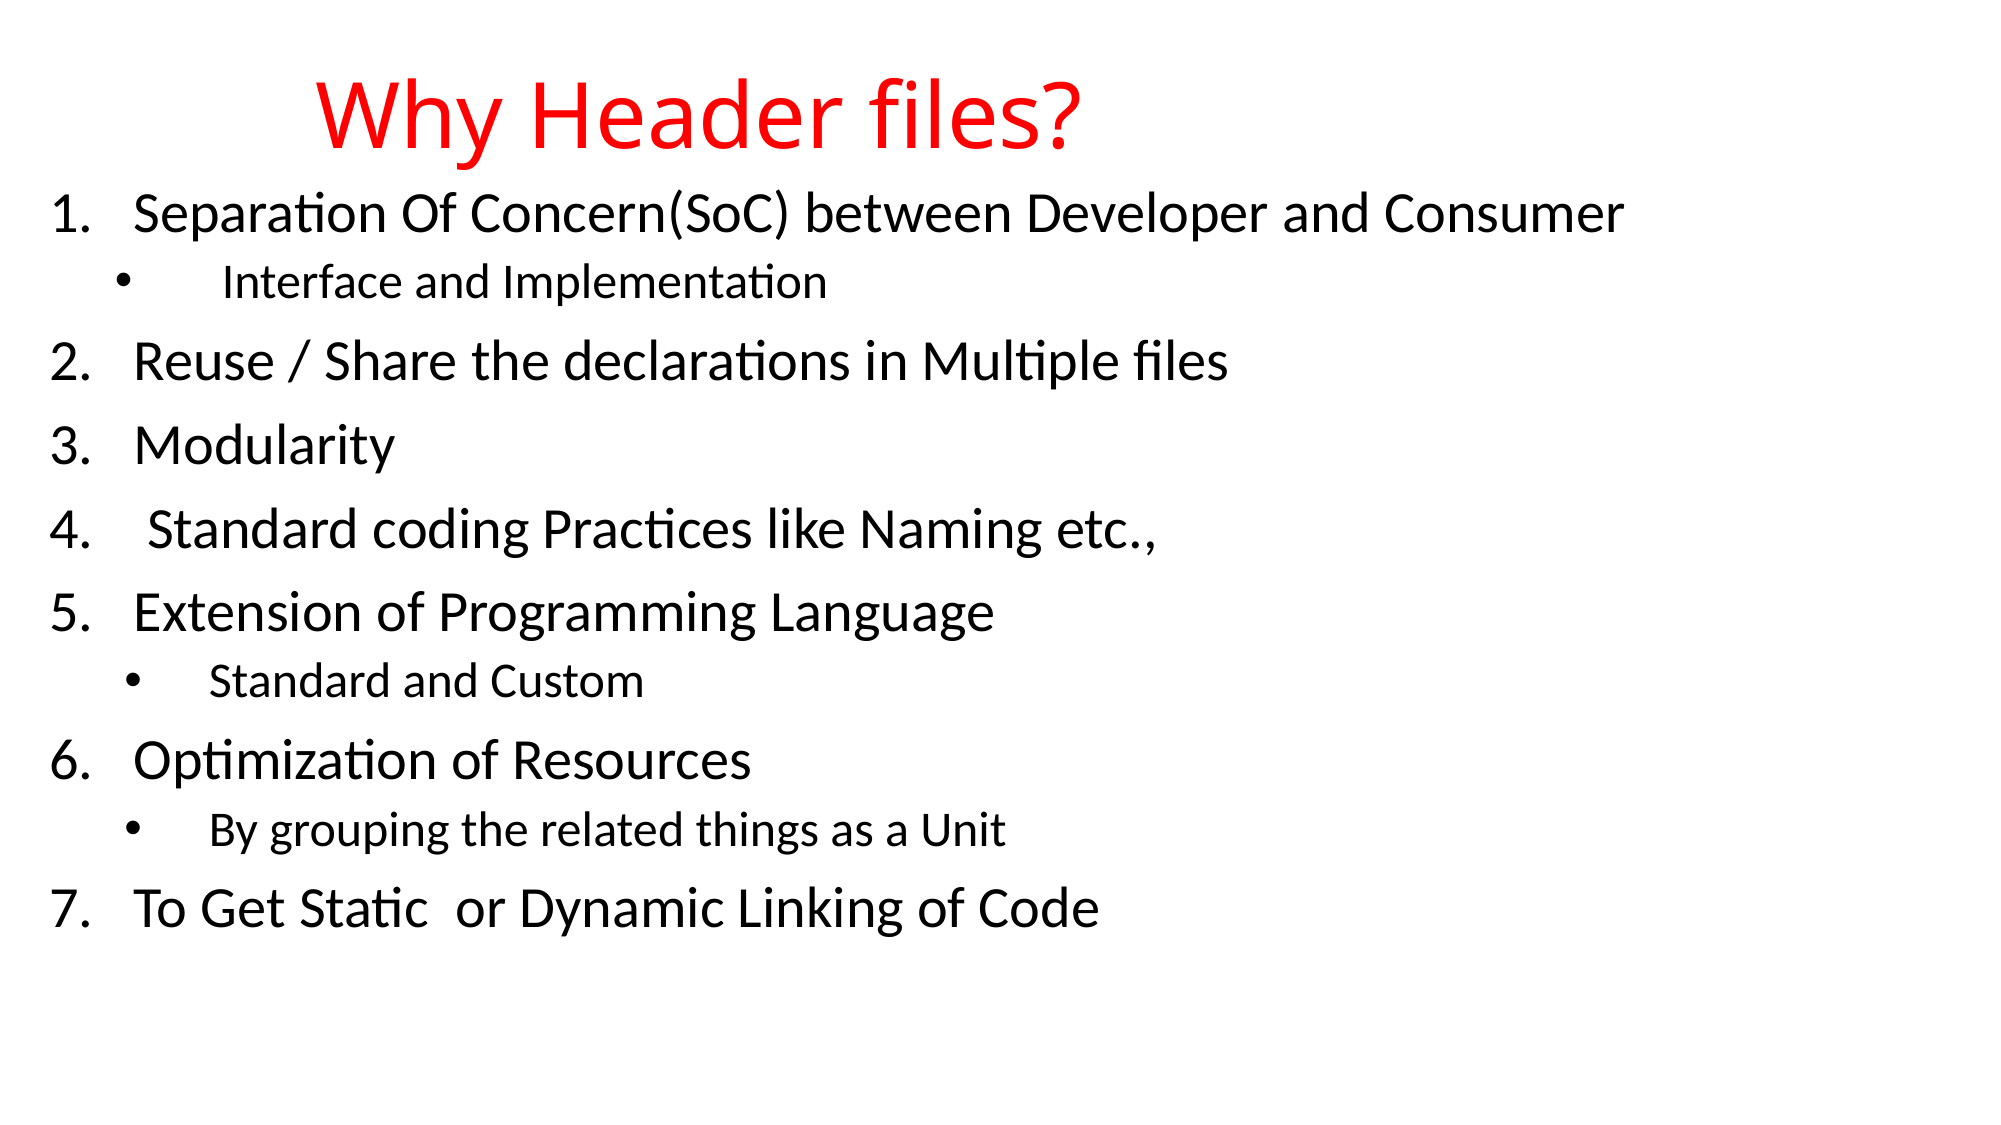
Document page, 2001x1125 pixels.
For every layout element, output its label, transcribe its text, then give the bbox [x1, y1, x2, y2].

title Why Header files? [300, 24, 1650, 174]
list Separation Of Concern(SoC) between Developer and Consumer Interface and Implementation Reuse / Share the declarations in Multiple files Modularity Standard coding Practices like Naming etc., Extension of Programming Language Standard and Custom Optimization of Resources By grouping the related things as a Unit To Get Static or Dynamic Linking of Code [34, 174, 1975, 1088]
